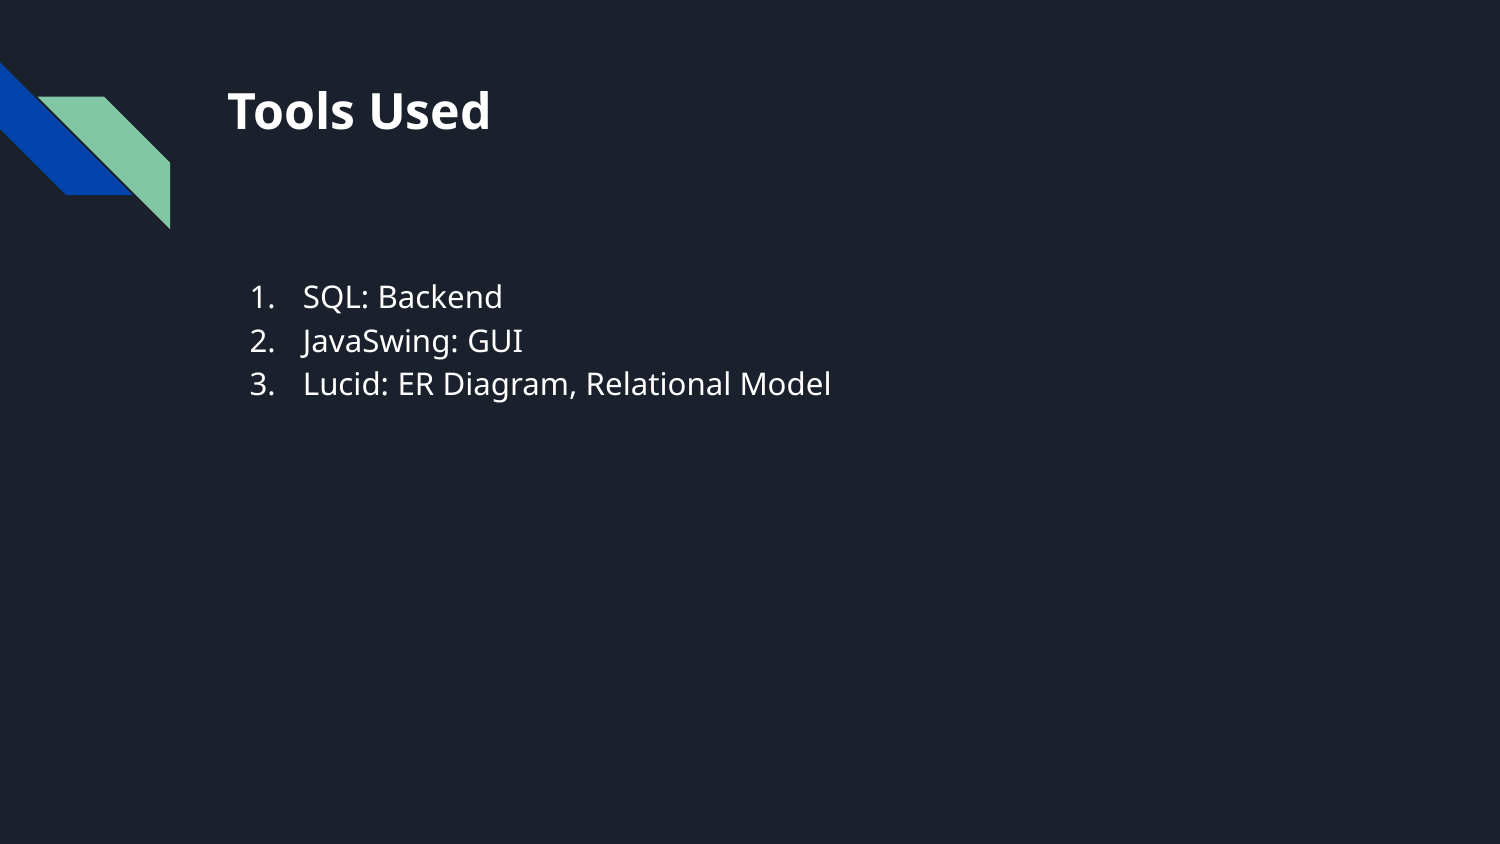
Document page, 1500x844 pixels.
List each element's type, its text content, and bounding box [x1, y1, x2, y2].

title Tools Used [212, 64, 1368, 215]
list SQL: Backend JavaSwing: GUI Lucid: ER Diagram, Relational Model [212, 257, 1368, 735]
